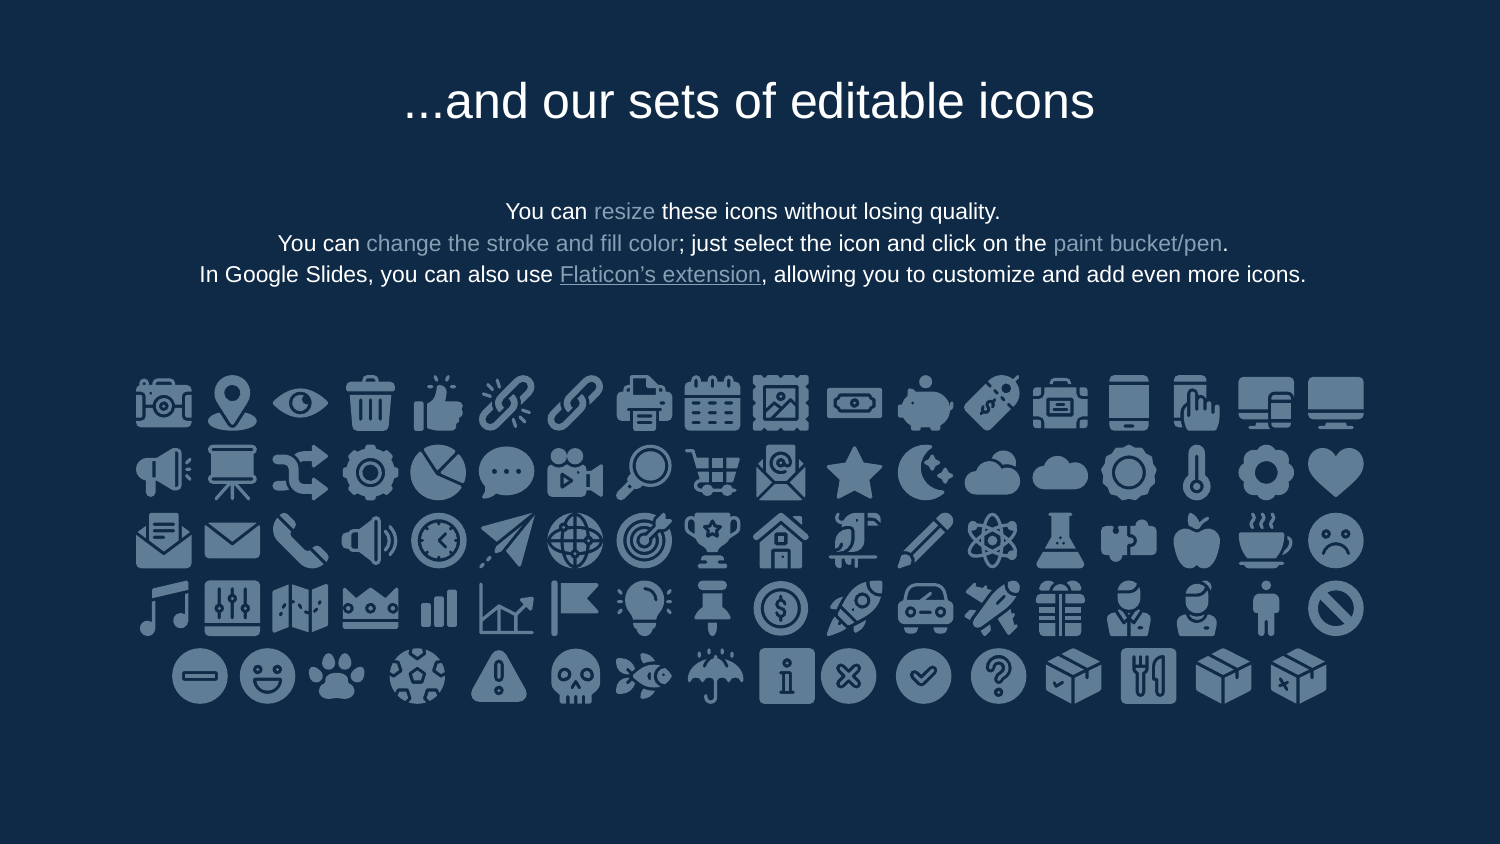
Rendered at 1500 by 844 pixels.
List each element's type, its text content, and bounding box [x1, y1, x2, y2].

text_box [1238, 376, 1295, 430]
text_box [135, 447, 192, 498]
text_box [410, 512, 467, 569]
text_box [420, 589, 458, 628]
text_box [1109, 374, 1149, 431]
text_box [615, 652, 673, 700]
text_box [1182, 444, 1211, 501]
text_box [171, 647, 228, 705]
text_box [204, 522, 261, 559]
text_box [897, 512, 955, 569]
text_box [1032, 377, 1089, 429]
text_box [1270, 648, 1327, 704]
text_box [478, 512, 536, 569]
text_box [1238, 512, 1295, 569]
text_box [272, 583, 329, 633]
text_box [547, 447, 604, 498]
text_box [272, 444, 329, 501]
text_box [615, 444, 674, 501]
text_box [964, 450, 1021, 495]
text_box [271, 512, 330, 569]
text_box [345, 374, 396, 431]
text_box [1307, 376, 1364, 430]
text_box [895, 647, 952, 705]
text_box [546, 374, 605, 432]
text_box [970, 647, 1027, 705]
text_box [1238, 444, 1295, 501]
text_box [897, 582, 954, 634]
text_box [341, 515, 400, 566]
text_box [684, 512, 741, 569]
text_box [468, 649, 529, 703]
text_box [897, 374, 954, 431]
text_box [342, 587, 399, 630]
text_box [410, 444, 468, 501]
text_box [756, 444, 806, 501]
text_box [135, 378, 192, 428]
text_box ...and our sets of editable icons [171, 53, 1328, 133]
text_box [207, 444, 257, 501]
text_box [1308, 580, 1364, 637]
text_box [752, 512, 810, 569]
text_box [616, 580, 673, 637]
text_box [616, 512, 673, 569]
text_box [694, 580, 731, 637]
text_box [204, 580, 261, 637]
text_box [826, 446, 883, 499]
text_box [966, 512, 1019, 569]
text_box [759, 647, 816, 705]
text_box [616, 374, 673, 431]
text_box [828, 512, 881, 569]
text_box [135, 512, 192, 569]
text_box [1120, 647, 1177, 705]
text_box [1175, 580, 1218, 637]
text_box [1045, 648, 1102, 704]
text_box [820, 647, 877, 705]
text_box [207, 374, 258, 431]
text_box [752, 374, 809, 431]
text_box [1106, 580, 1152, 637]
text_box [389, 647, 446, 704]
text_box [477, 374, 536, 432]
text_box [1032, 455, 1089, 490]
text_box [1036, 512, 1085, 569]
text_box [1035, 580, 1085, 637]
text_box You can resize these icons without losing quality. You can change the stroke and fill color; just select the icon and click on the paint bucket/pen. In Google Slides, you can also use Flaticon’s extension, allowing you to customize and add even more icons. [135, 193, 1371, 318]
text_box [239, 647, 296, 705]
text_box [1252, 580, 1280, 637]
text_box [551, 648, 601, 704]
text_box [1308, 447, 1364, 498]
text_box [687, 647, 744, 705]
text_box [963, 375, 1020, 431]
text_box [1100, 519, 1157, 562]
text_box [1195, 648, 1252, 704]
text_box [551, 580, 600, 637]
text_box [479, 582, 534, 635]
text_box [547, 512, 604, 569]
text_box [826, 387, 883, 419]
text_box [138, 580, 189, 637]
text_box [684, 374, 741, 431]
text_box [413, 374, 465, 432]
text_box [826, 580, 883, 637]
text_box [342, 444, 399, 501]
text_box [963, 580, 1021, 637]
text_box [1100, 444, 1158, 501]
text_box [1173, 374, 1220, 431]
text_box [272, 388, 329, 418]
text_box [1172, 512, 1222, 569]
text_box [684, 448, 741, 497]
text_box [1307, 512, 1364, 569]
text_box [307, 652, 366, 700]
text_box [753, 580, 809, 636]
text_box [478, 446, 535, 499]
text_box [897, 444, 954, 501]
